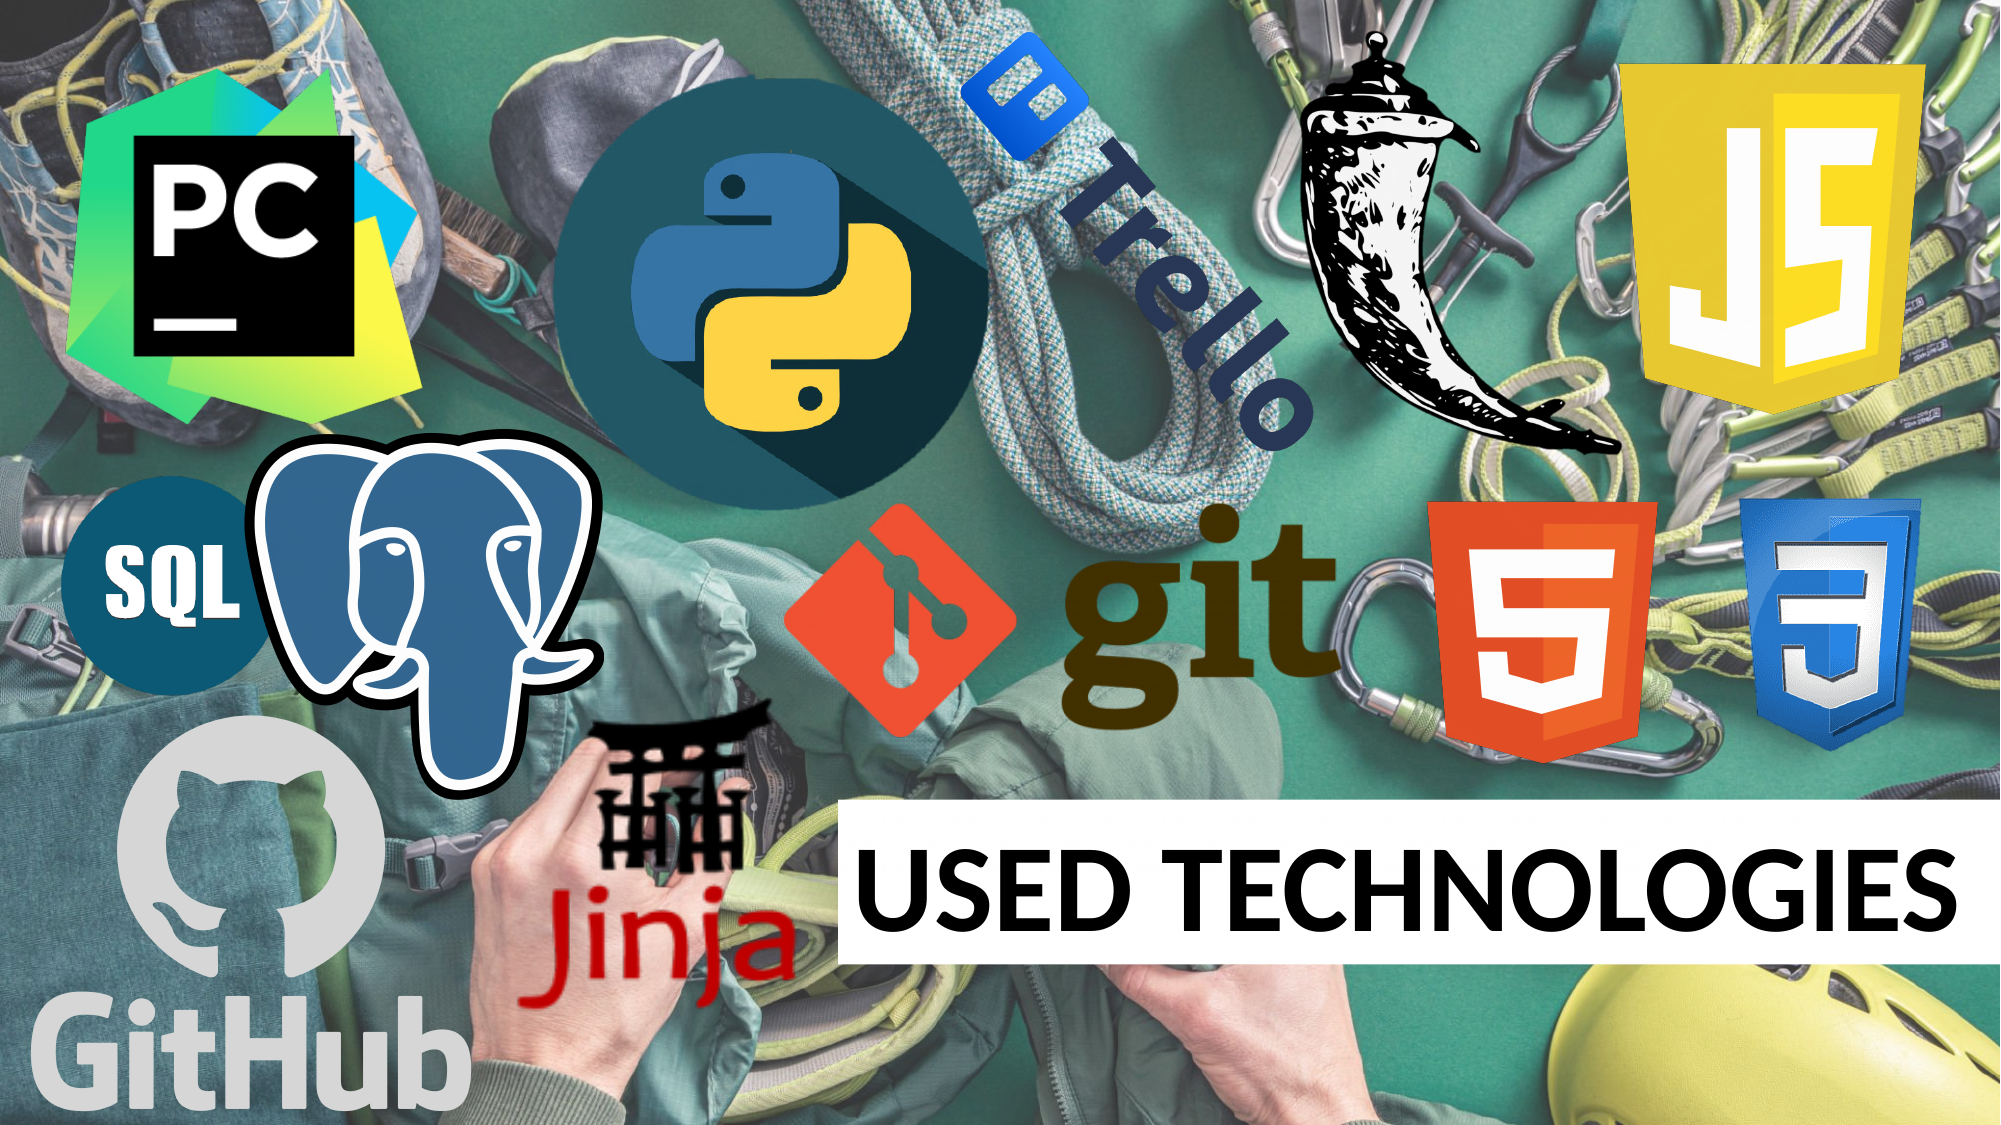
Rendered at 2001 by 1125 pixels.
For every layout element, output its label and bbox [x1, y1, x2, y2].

picture [0, 0, 2000, 1125]
list [545, 74, 995, 520]
